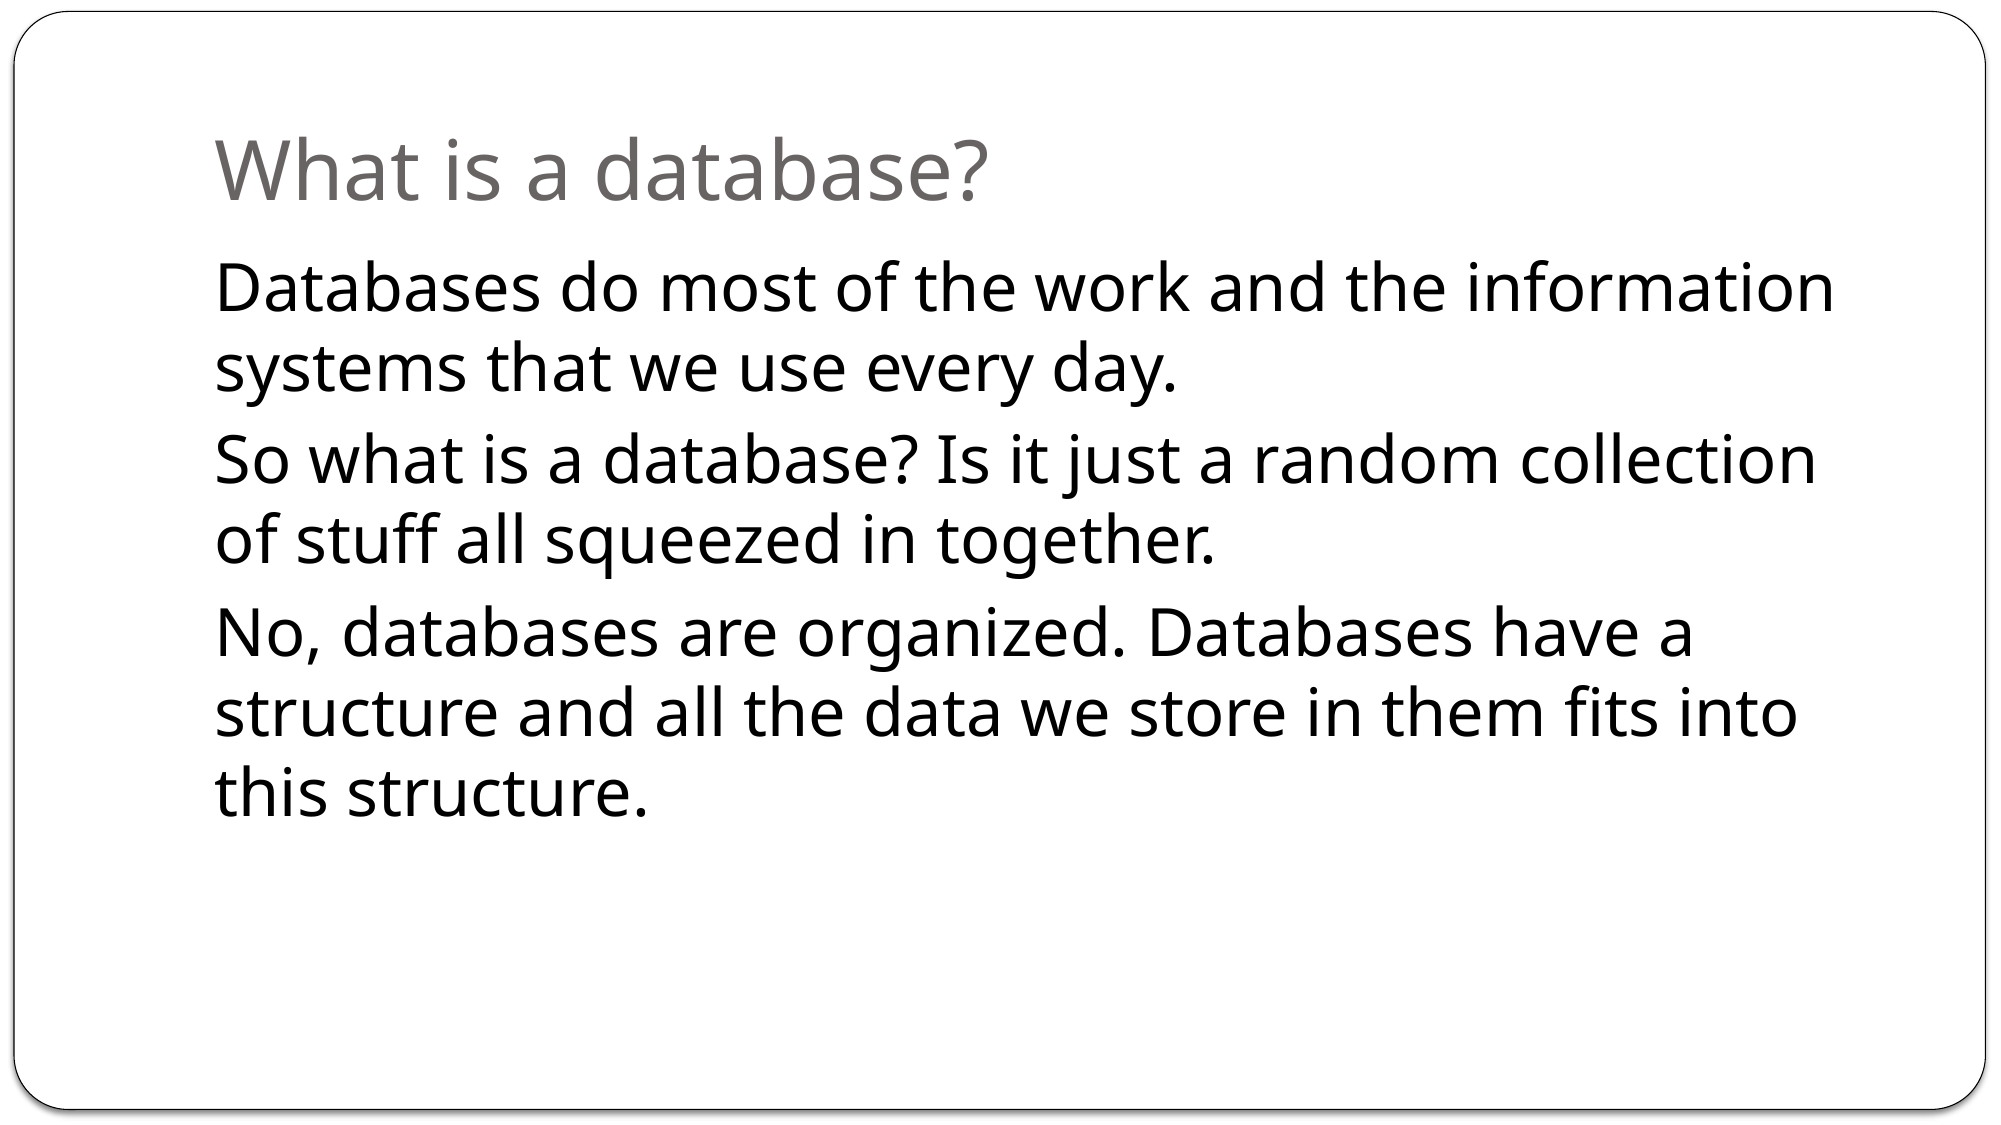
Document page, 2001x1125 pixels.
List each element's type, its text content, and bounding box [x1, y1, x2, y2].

list Databases do most of the work and the information systems that we use every day. So what is a database? Is it just a random collection of stuff all squeezed in together. No, databases are organized. Databases have a structure and all the data we store in them fits into this structure. [200, 237, 1900, 988]
title What is a database? [200, 45, 1900, 233]
